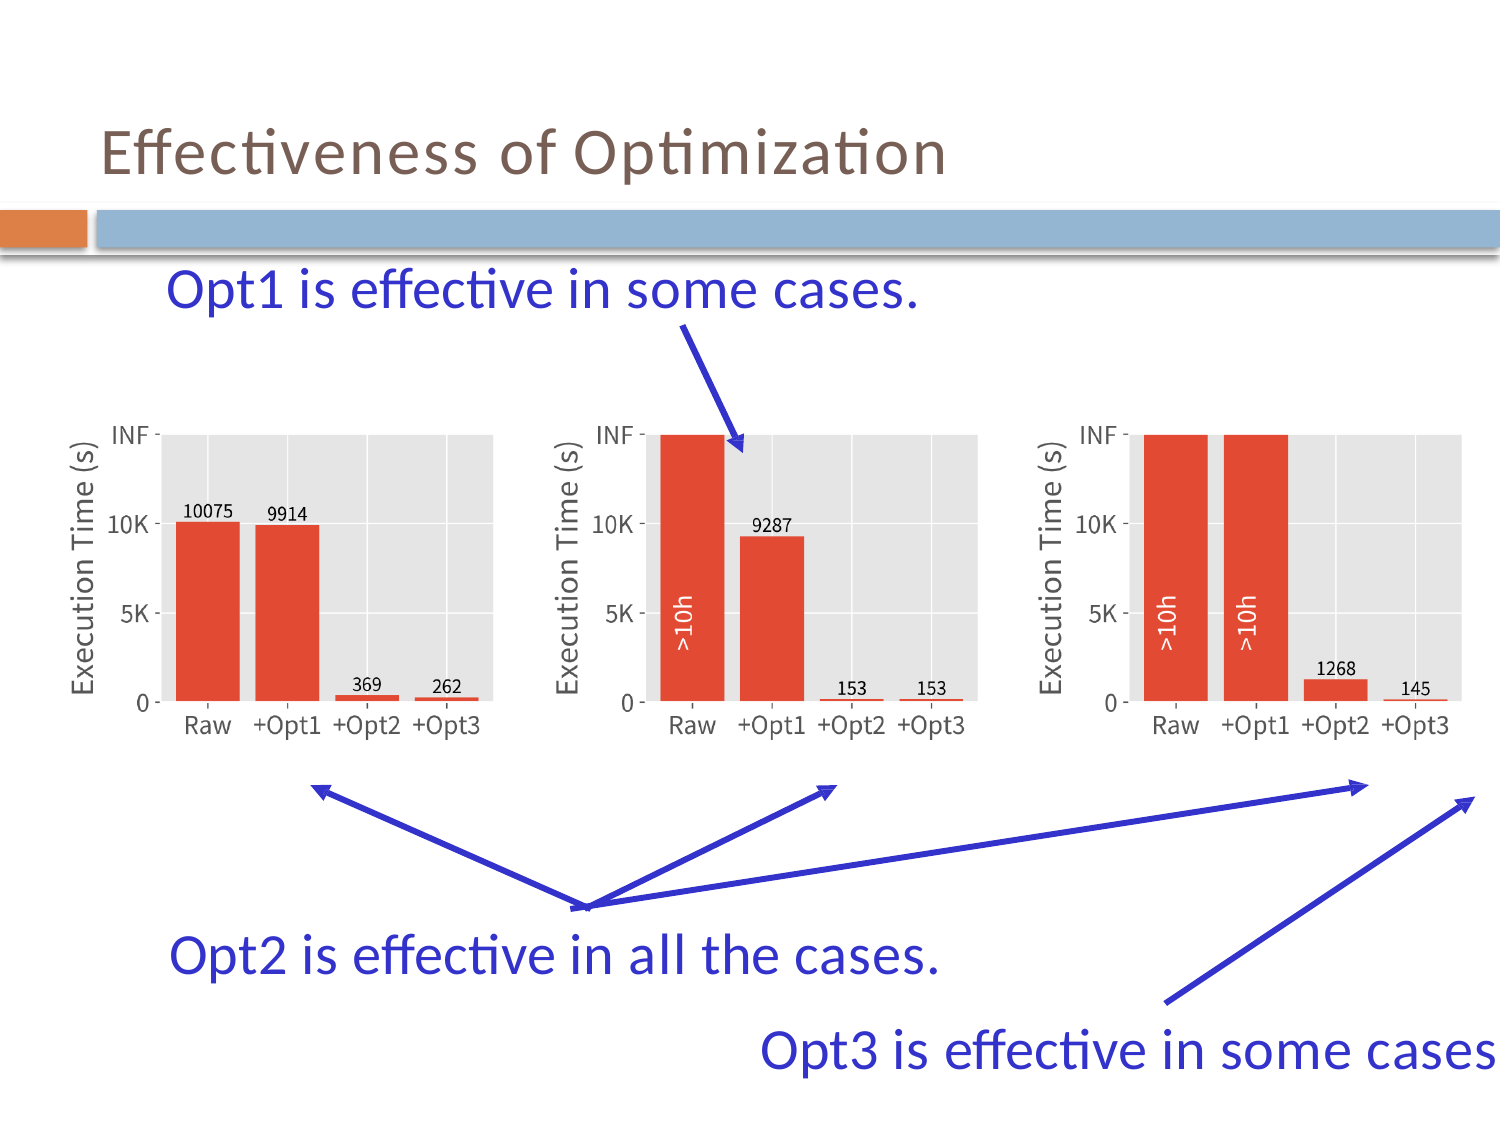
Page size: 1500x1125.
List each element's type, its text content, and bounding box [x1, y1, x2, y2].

text_box [679, 779, 1370, 889]
title Effectiveness of Optimization [100, 0, 1500, 188]
text_box [310, 784, 553, 889]
text_box [41, 394, 1495, 771]
text_box Opt1 is effective in some cases. [164, 247, 944, 320]
text_box [679, 324, 745, 454]
text_box [618, 785, 838, 889]
text_box Opt2 is effective in all the cases. Opt3 is effective in some cases. [167, 889, 1500, 1081]
text_box [1163, 796, 1476, 1006]
